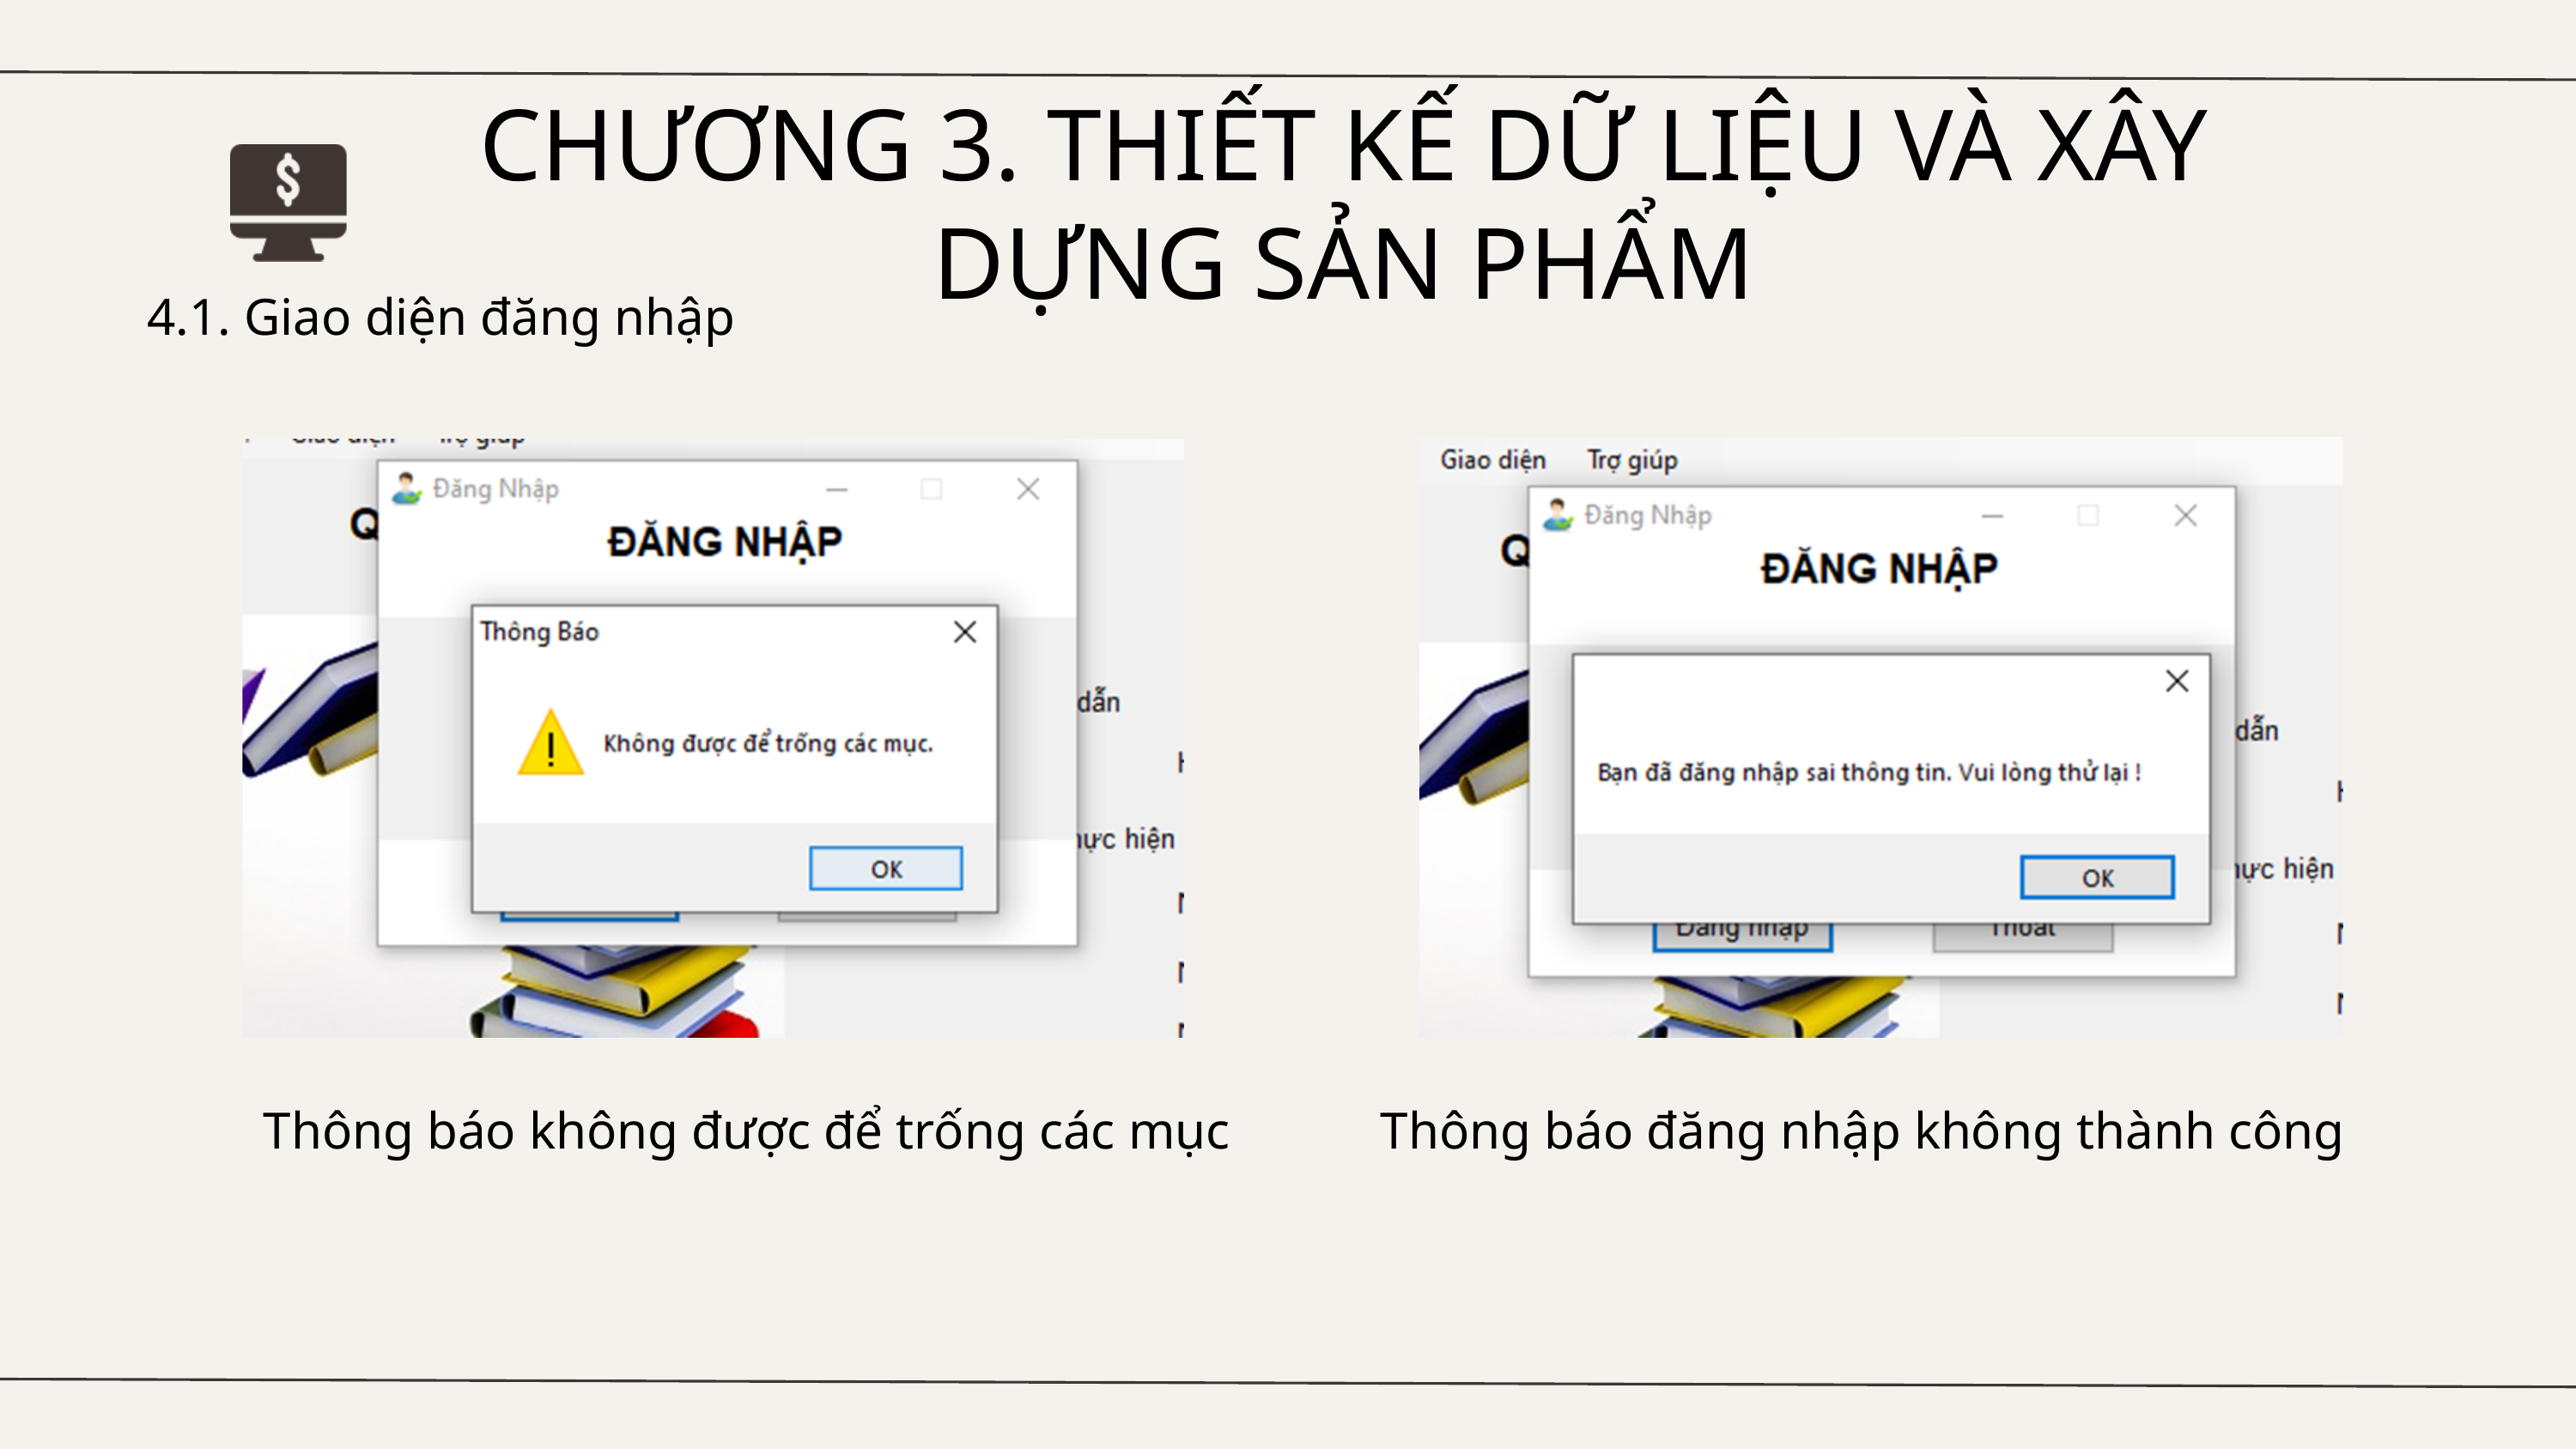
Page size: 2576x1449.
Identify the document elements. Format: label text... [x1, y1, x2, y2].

text_box 4.1. Giao diện đăng nhập [144, 285, 738, 346]
text_box Thông báo không được để trống các mục [242, 1099, 1252, 1160]
text_box CHƯƠNG 3. THIẾT KẾ DỮ LIỆU VÀ XÂY DỰNG SẢN PHẨM [361, 82, 2326, 319]
text_box [1419, 437, 2343, 1038]
text_box [242, 439, 1184, 1038]
text_box [230, 144, 347, 262]
text_box Thông báo đăng nhập không thành công [1365, 1099, 2360, 1160]
